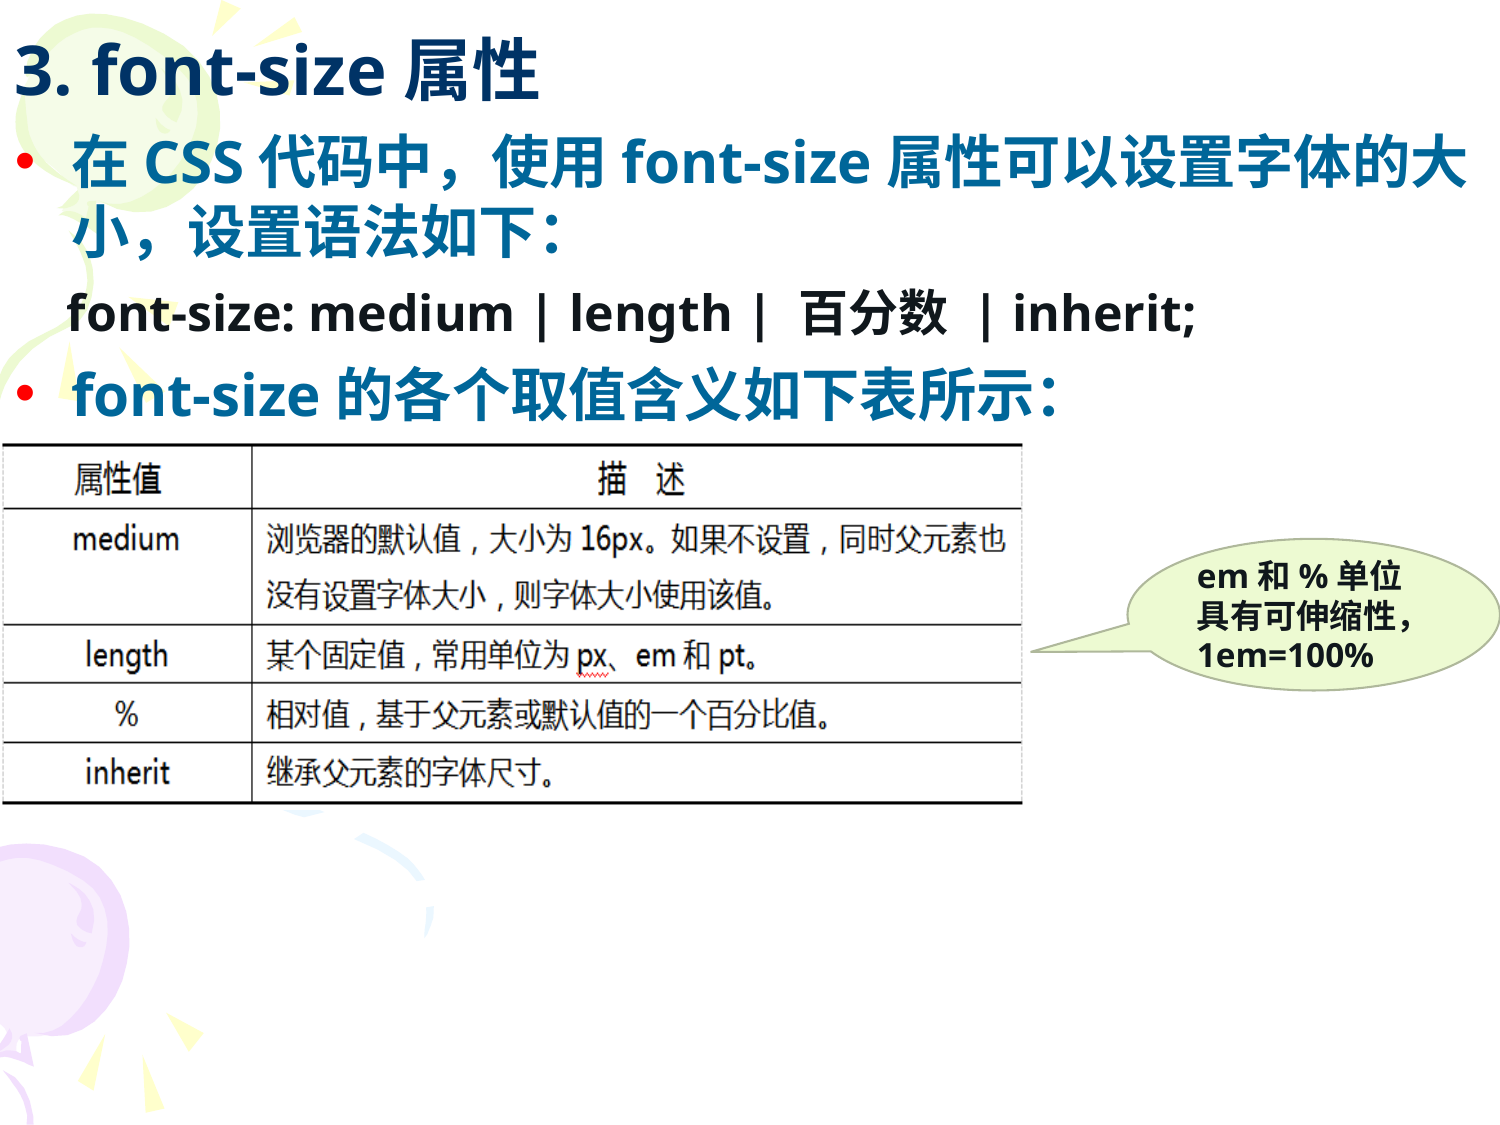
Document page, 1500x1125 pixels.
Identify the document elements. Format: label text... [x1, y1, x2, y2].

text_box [0, 439, 1028, 810]
title 3. font-size属性 [0, 0, 1426, 117]
text_box em和%单位具有可伸缩性，1em=100% [1030, 537, 1500, 692]
list 在CSS代码中，使用font-size属性可以设置字体的大小，设置语法如下： font-size: medium | length | 百分数 | inherit; font-size的各个取值含义如下表所示： [0, 117, 1500, 1024]
